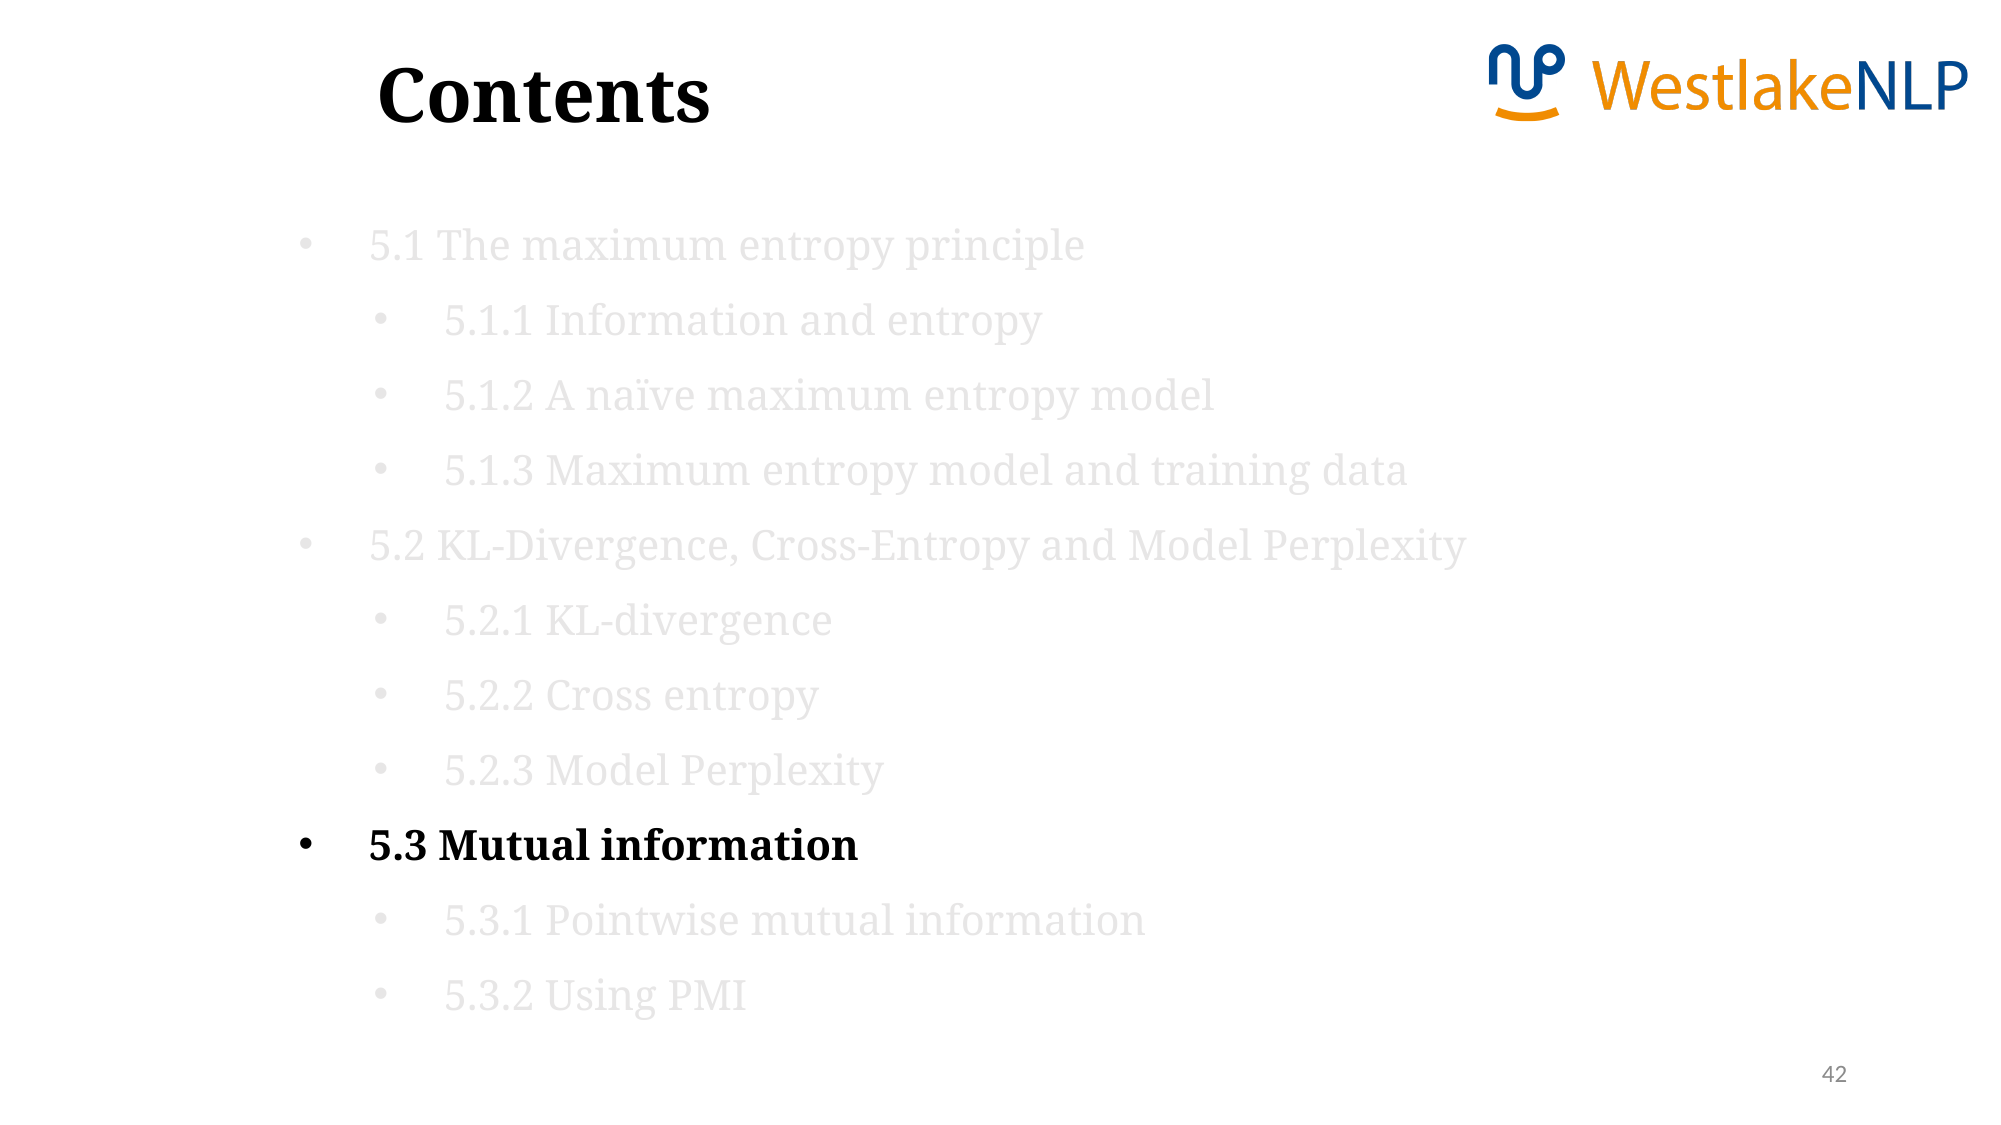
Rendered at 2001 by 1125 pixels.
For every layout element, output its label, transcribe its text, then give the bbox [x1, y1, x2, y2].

picture [1459, 0, 2000, 170]
text_box Contents [361, 40, 862, 146]
text_box 5.1 The maximum entropy principle 5.1.1 Information and entropy 5.1.2 A naïve maximum entropy model 5.1.3 Maximum entropy model and training data 5.2 KL-Divergence, Cross-Entropy and Model Perplexity 5.2.1 KL-divergence 5.2.2 Cross entropy 5.2.3 Model Perplexity 5.3 Mutual information 5.3.1 Pointwise mutual information 5.3.2 Using PMI [283, 185, 1482, 1026]
slide_number 42 [1412, 1042, 1863, 1103]
